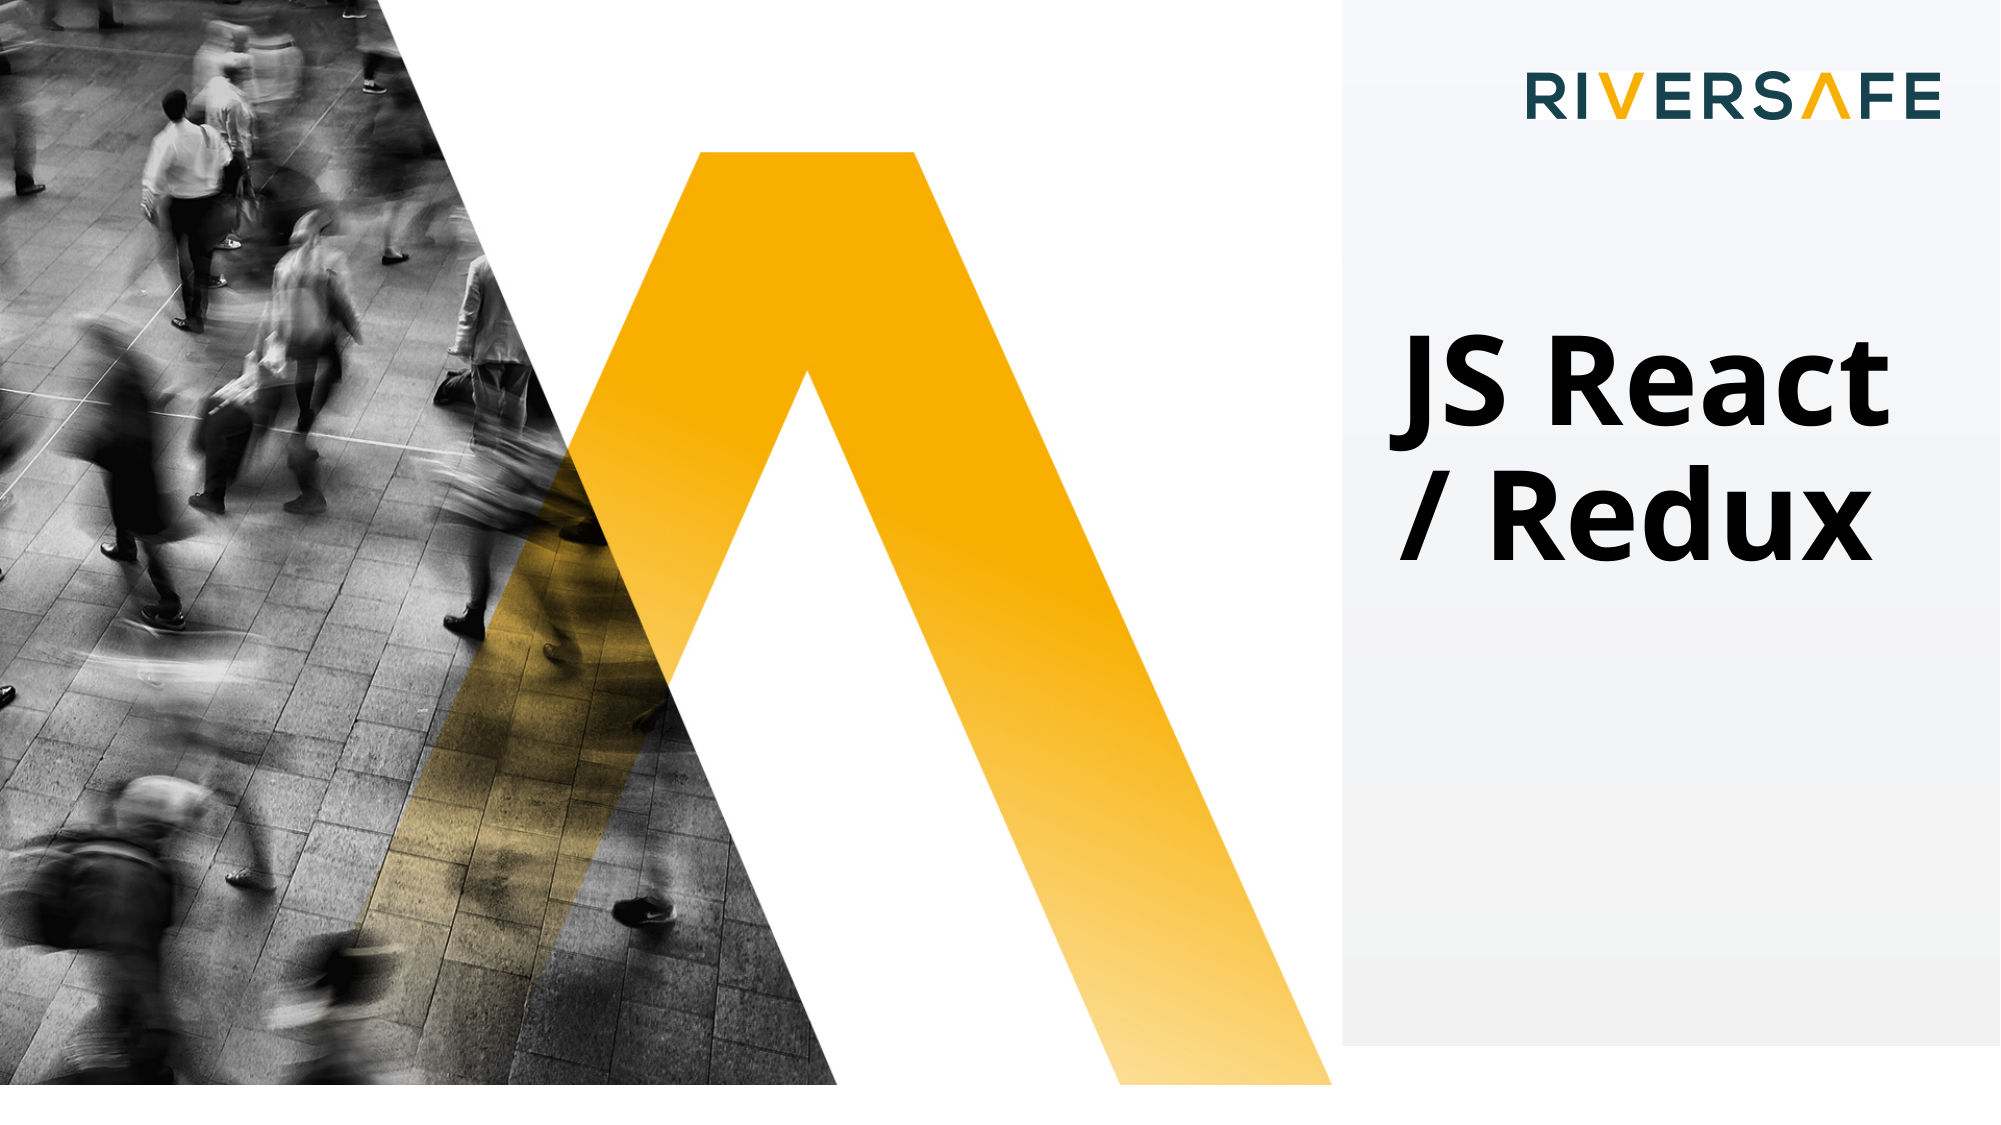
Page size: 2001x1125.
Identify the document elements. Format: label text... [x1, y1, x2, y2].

list JS React / Redux [1384, 310, 1940, 441]
picture [1527, 71, 1940, 120]
picture [0, 0, 1343, 1085]
